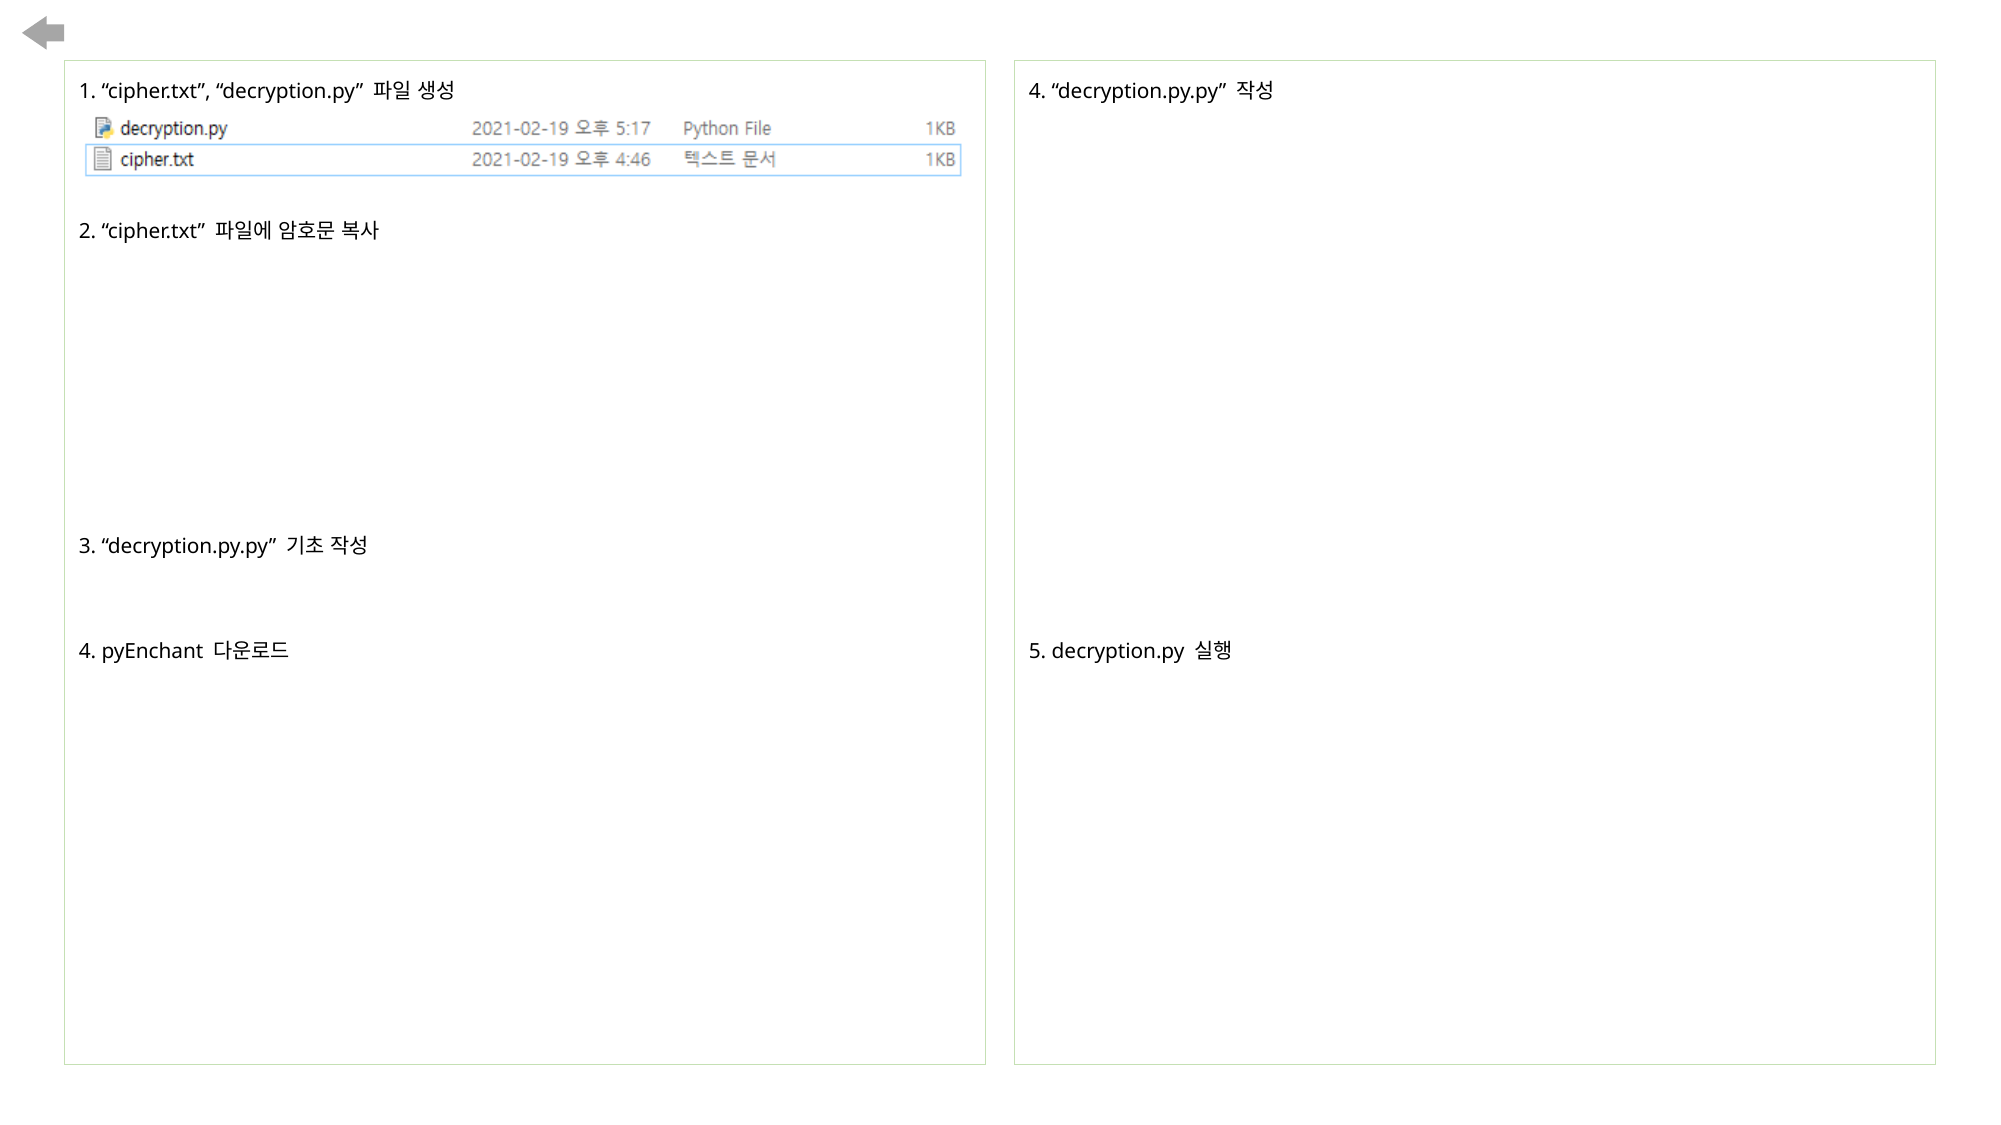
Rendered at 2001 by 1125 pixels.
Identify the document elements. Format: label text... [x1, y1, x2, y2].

text_box 1. “cipher.txt”, “decryption.py” 파일 생성 2. “cipher.txt” 파일에 암호문 복사 3. “decryption.py.py” 기초 작성 4. pyEnchant 다운로드 [64, 60, 986, 1065]
picture [81, 110, 969, 178]
text_box [20, 13, 66, 52]
text_box 4. “decryption.py.py” 작성 5. decryption.py 실행 [1014, 60, 1936, 1065]
